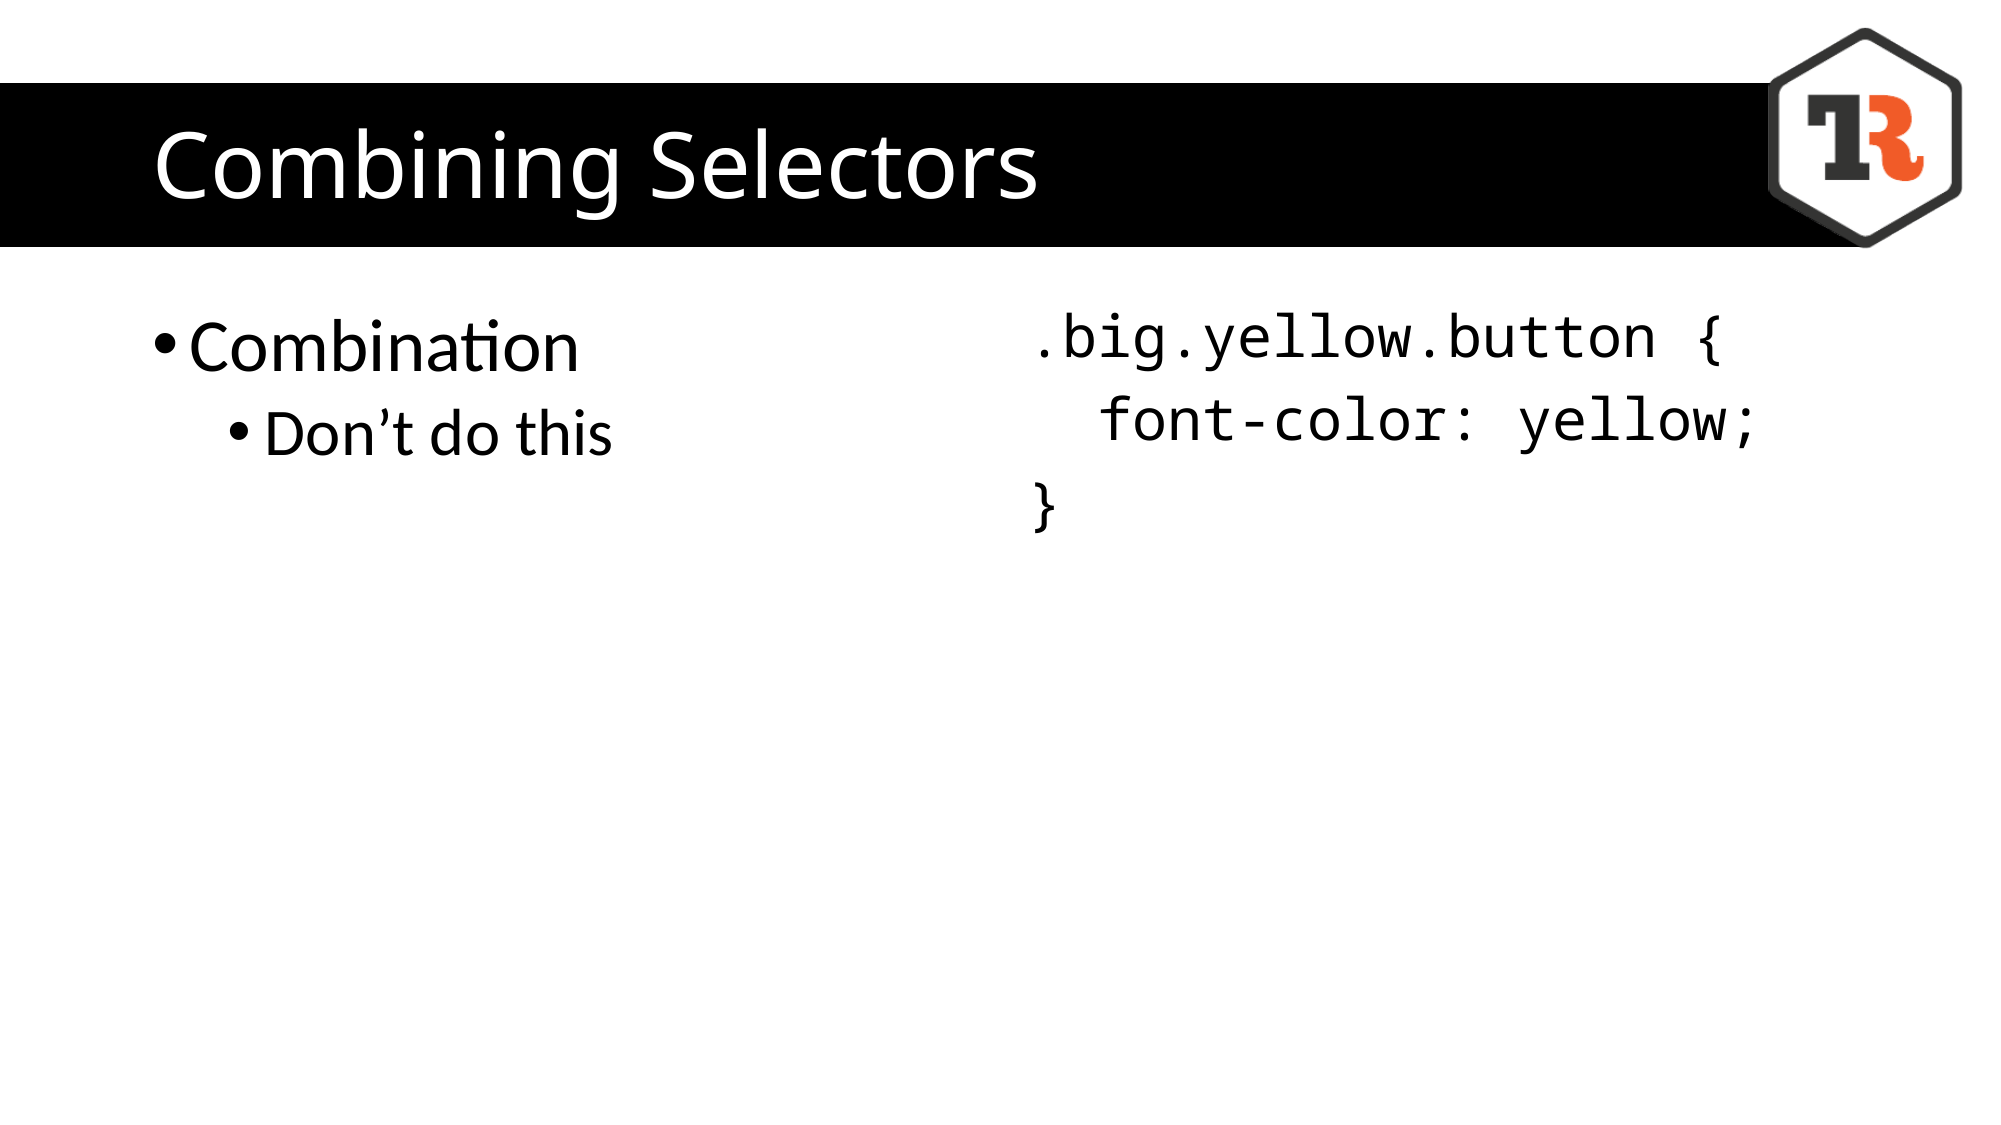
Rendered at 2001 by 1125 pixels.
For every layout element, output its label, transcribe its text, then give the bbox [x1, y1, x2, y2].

list .big.yellow.button { font-color: yellow; } [1012, 299, 1863, 1014]
picture [1747, 20, 1981, 254]
title Combining Selectors [137, 59, 1863, 278]
list Combination Don’t do this [137, 299, 988, 1014]
